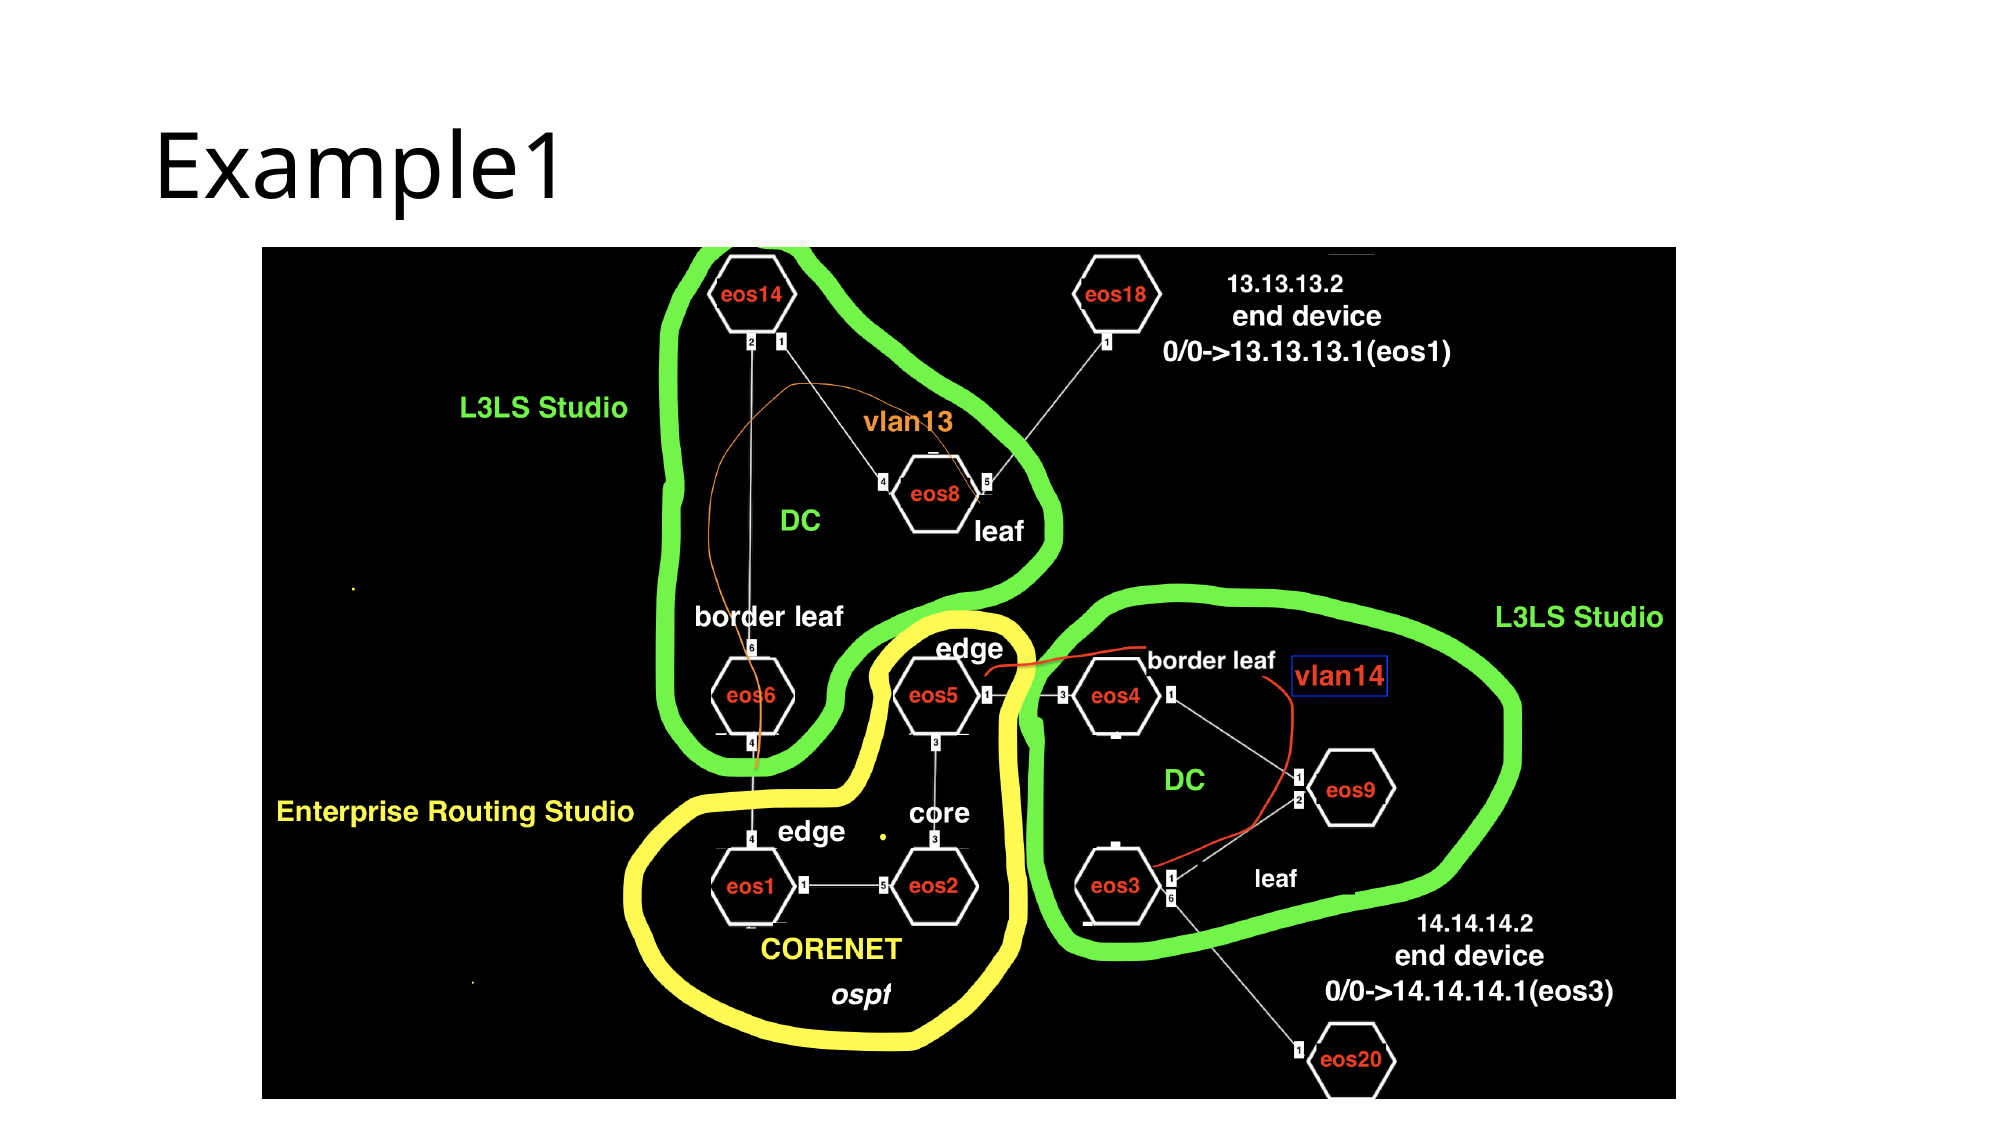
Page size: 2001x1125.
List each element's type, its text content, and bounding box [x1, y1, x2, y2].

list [262, 247, 1676, 1099]
title Example1 [137, 59, 1863, 278]
